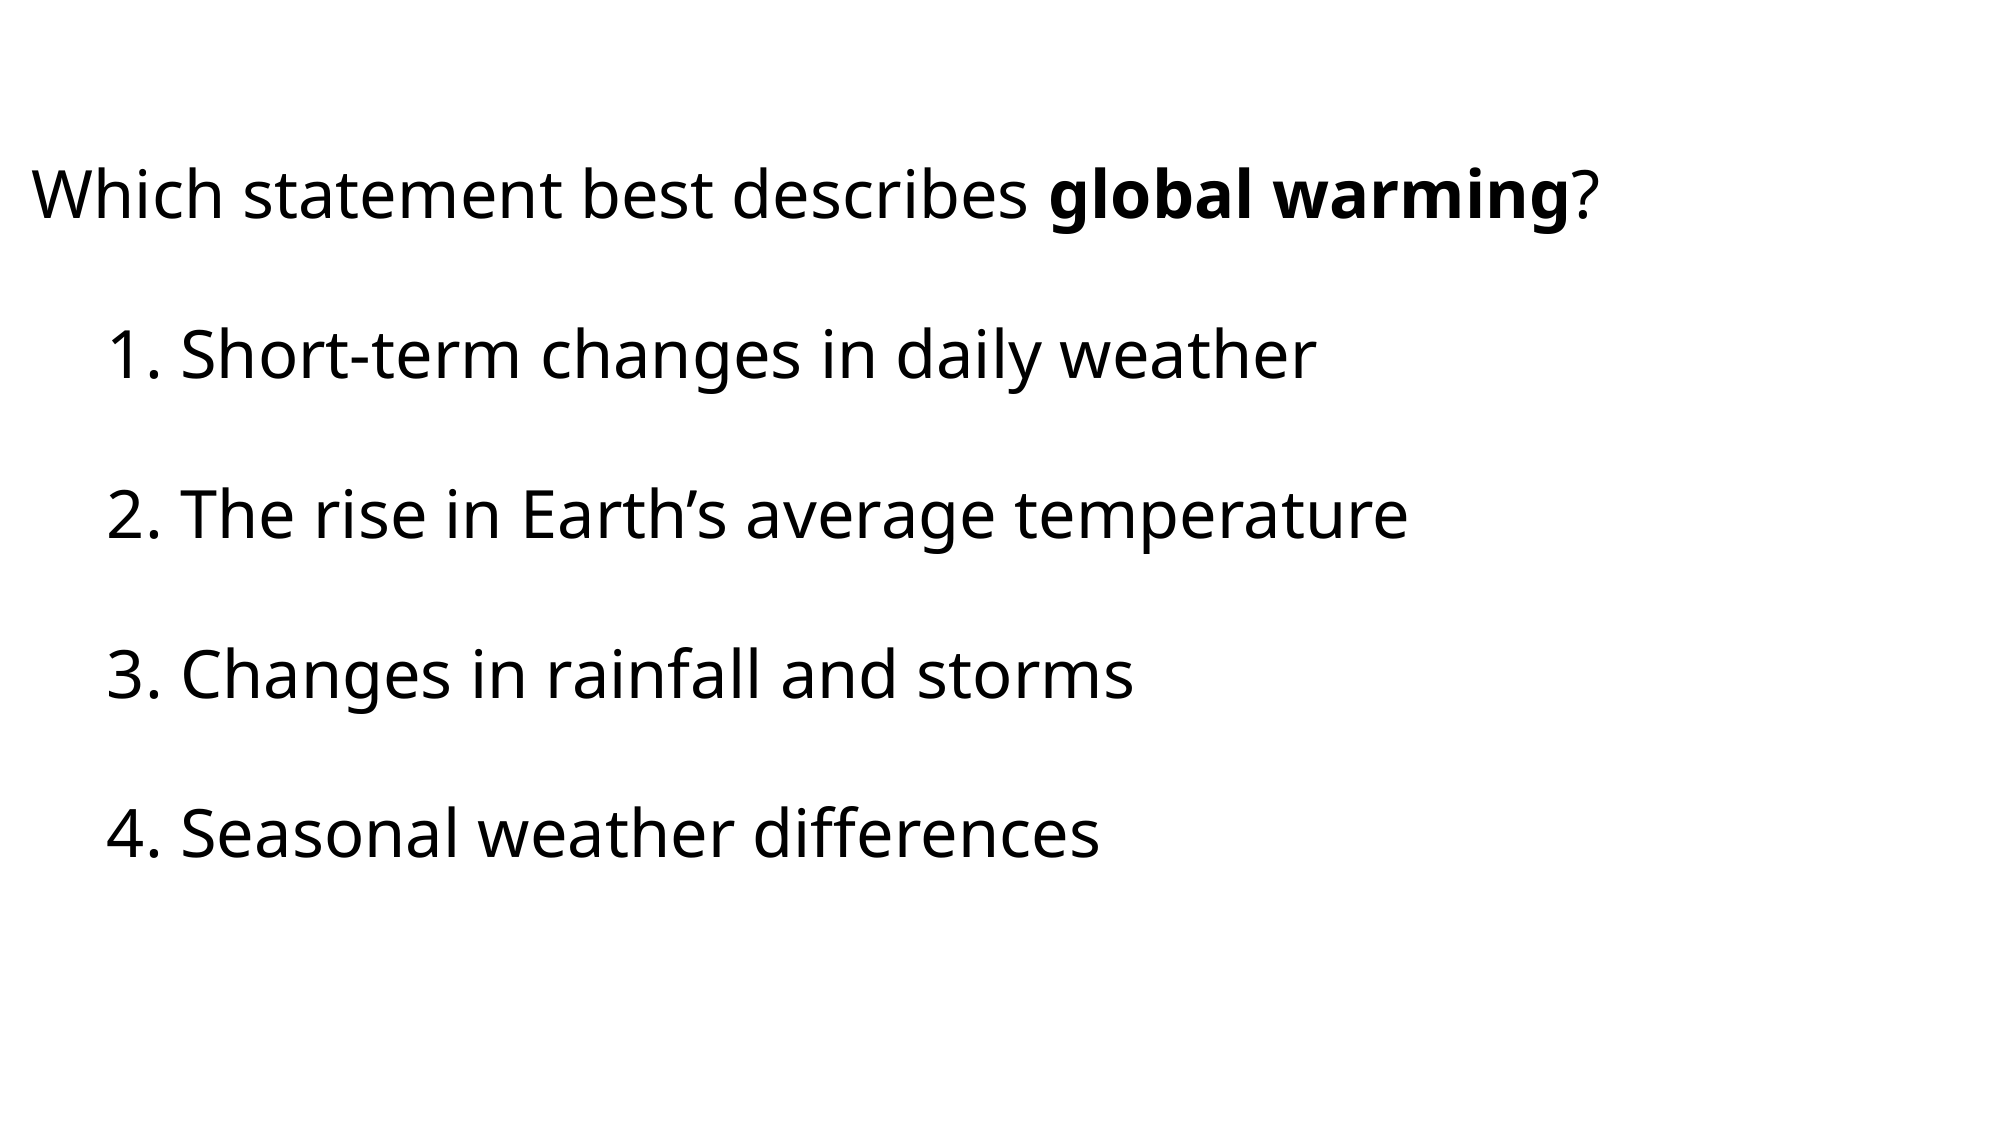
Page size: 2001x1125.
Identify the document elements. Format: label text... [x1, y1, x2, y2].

text_box Which statement best describes global warming? 1. Short-term changes in daily weather 2. The rise in Earth’s average temperature 3. Changes in rainfall and storms 4. Seasonal weather differences [17, 49, 2000, 879]
